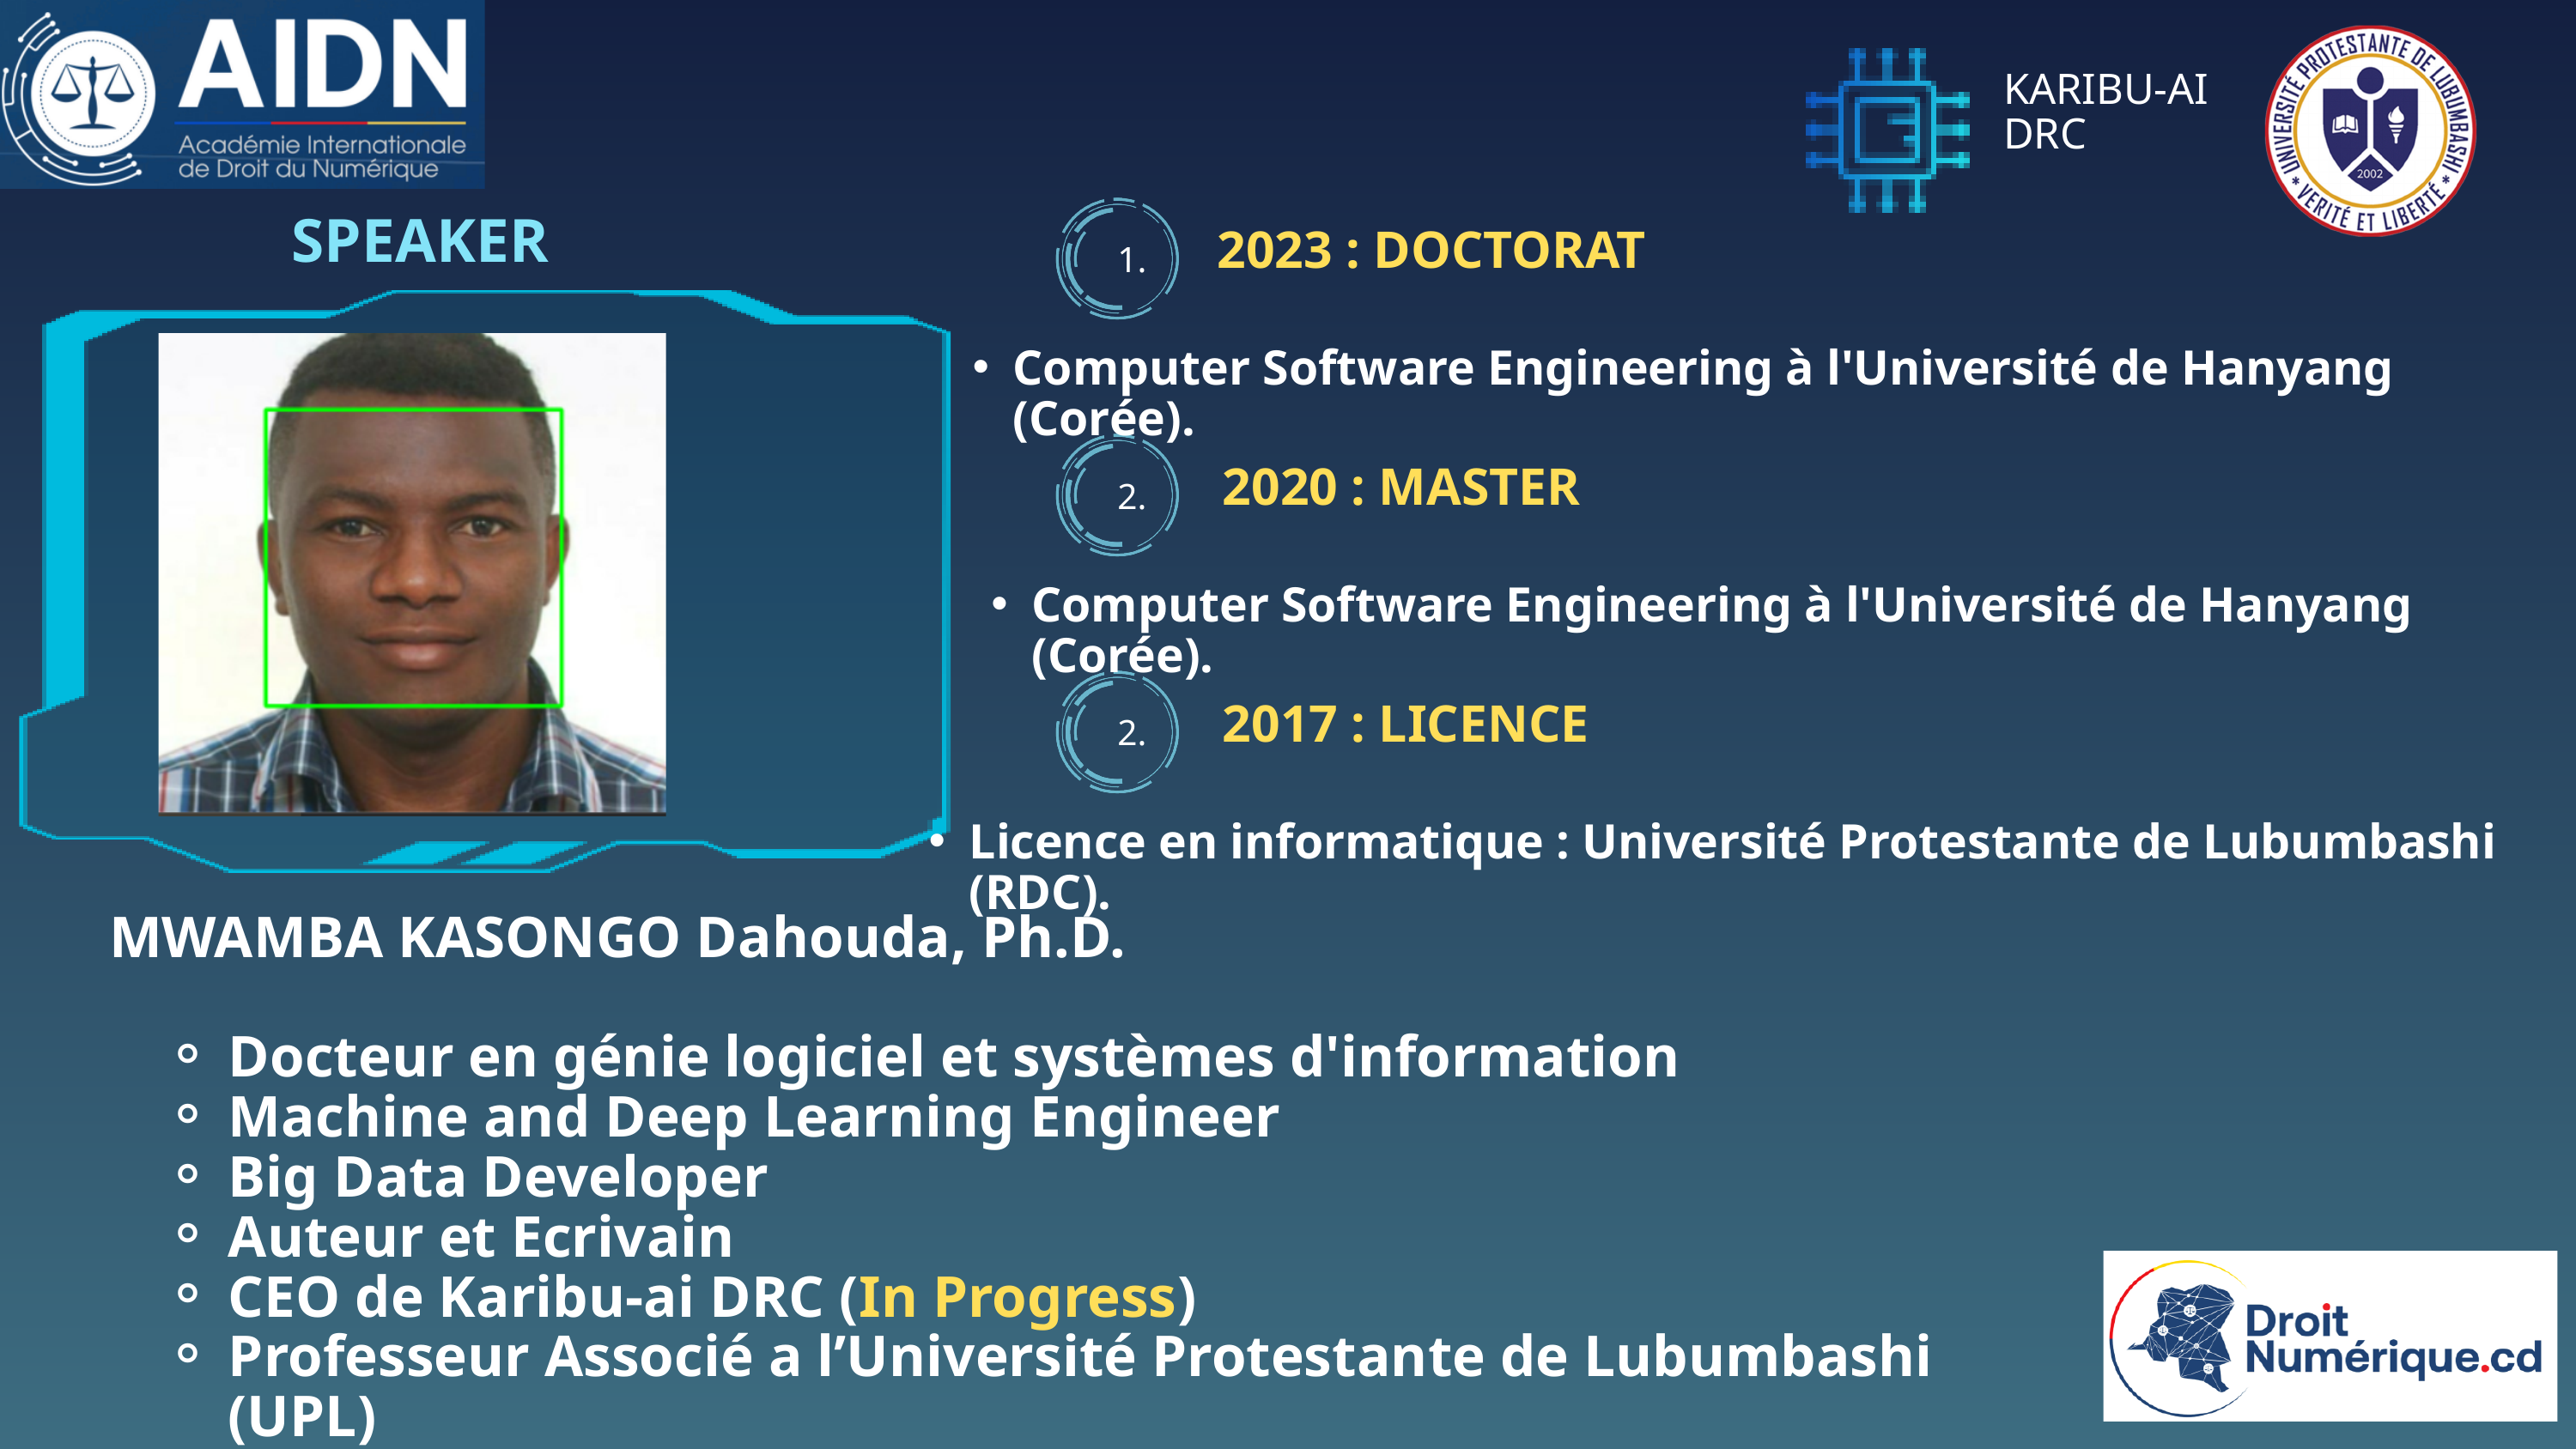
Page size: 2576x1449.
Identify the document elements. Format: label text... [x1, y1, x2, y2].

text_box Licence en informatique : Université Protestante de Lubumbashi (RDC). [888, 818, 2576, 919]
text_box 1. [1117, 242, 1157, 280]
text_box 2023 : DOCTORAT [1217, 224, 2148, 332]
text_box [0, 0, 485, 189]
text_box [1806, 48, 1971, 214]
text_box Computer Software Engineering à l'Université de Hanyang (Corée). [951, 581, 2576, 682]
text_box MWAMBA KASONGO Dahouda, Ph.D. Docteur en génie logiciel et systèmes d'information Machine and Deep Learning Engineer Big Data Developer Auteur et Ecrivain CEO de Karibu-ai DRC (In Progress) Professeur Associé a l’Université Protestante de Lubumbashi (UPL) [36, 908, 2047, 1448]
text_box [1054, 197, 1181, 210]
text_box [158, 333, 666, 816]
text_box [2255, 20, 2489, 242]
text_box 2. [1117, 479, 1157, 517]
text_box KARIBU-AI DRC [2003, 68, 2241, 157]
text_box SPEAKER [291, 210, 1199, 275]
text_box Computer Software Engineering à l'Université de Hanyang (Corée). [932, 344, 2558, 446]
text_box [1054, 446, 1181, 557]
text_box 2020 : MASTER [1222, 461, 2390, 569]
text_box [1054, 682, 1181, 794]
text_box [1054, 275, 1181, 320]
text_box [19, 290, 951, 873]
text_box 2017 : LICENCE [1222, 698, 2390, 806]
text_box 2. [1117, 716, 1157, 754]
text_box [2103, 1251, 2558, 1422]
